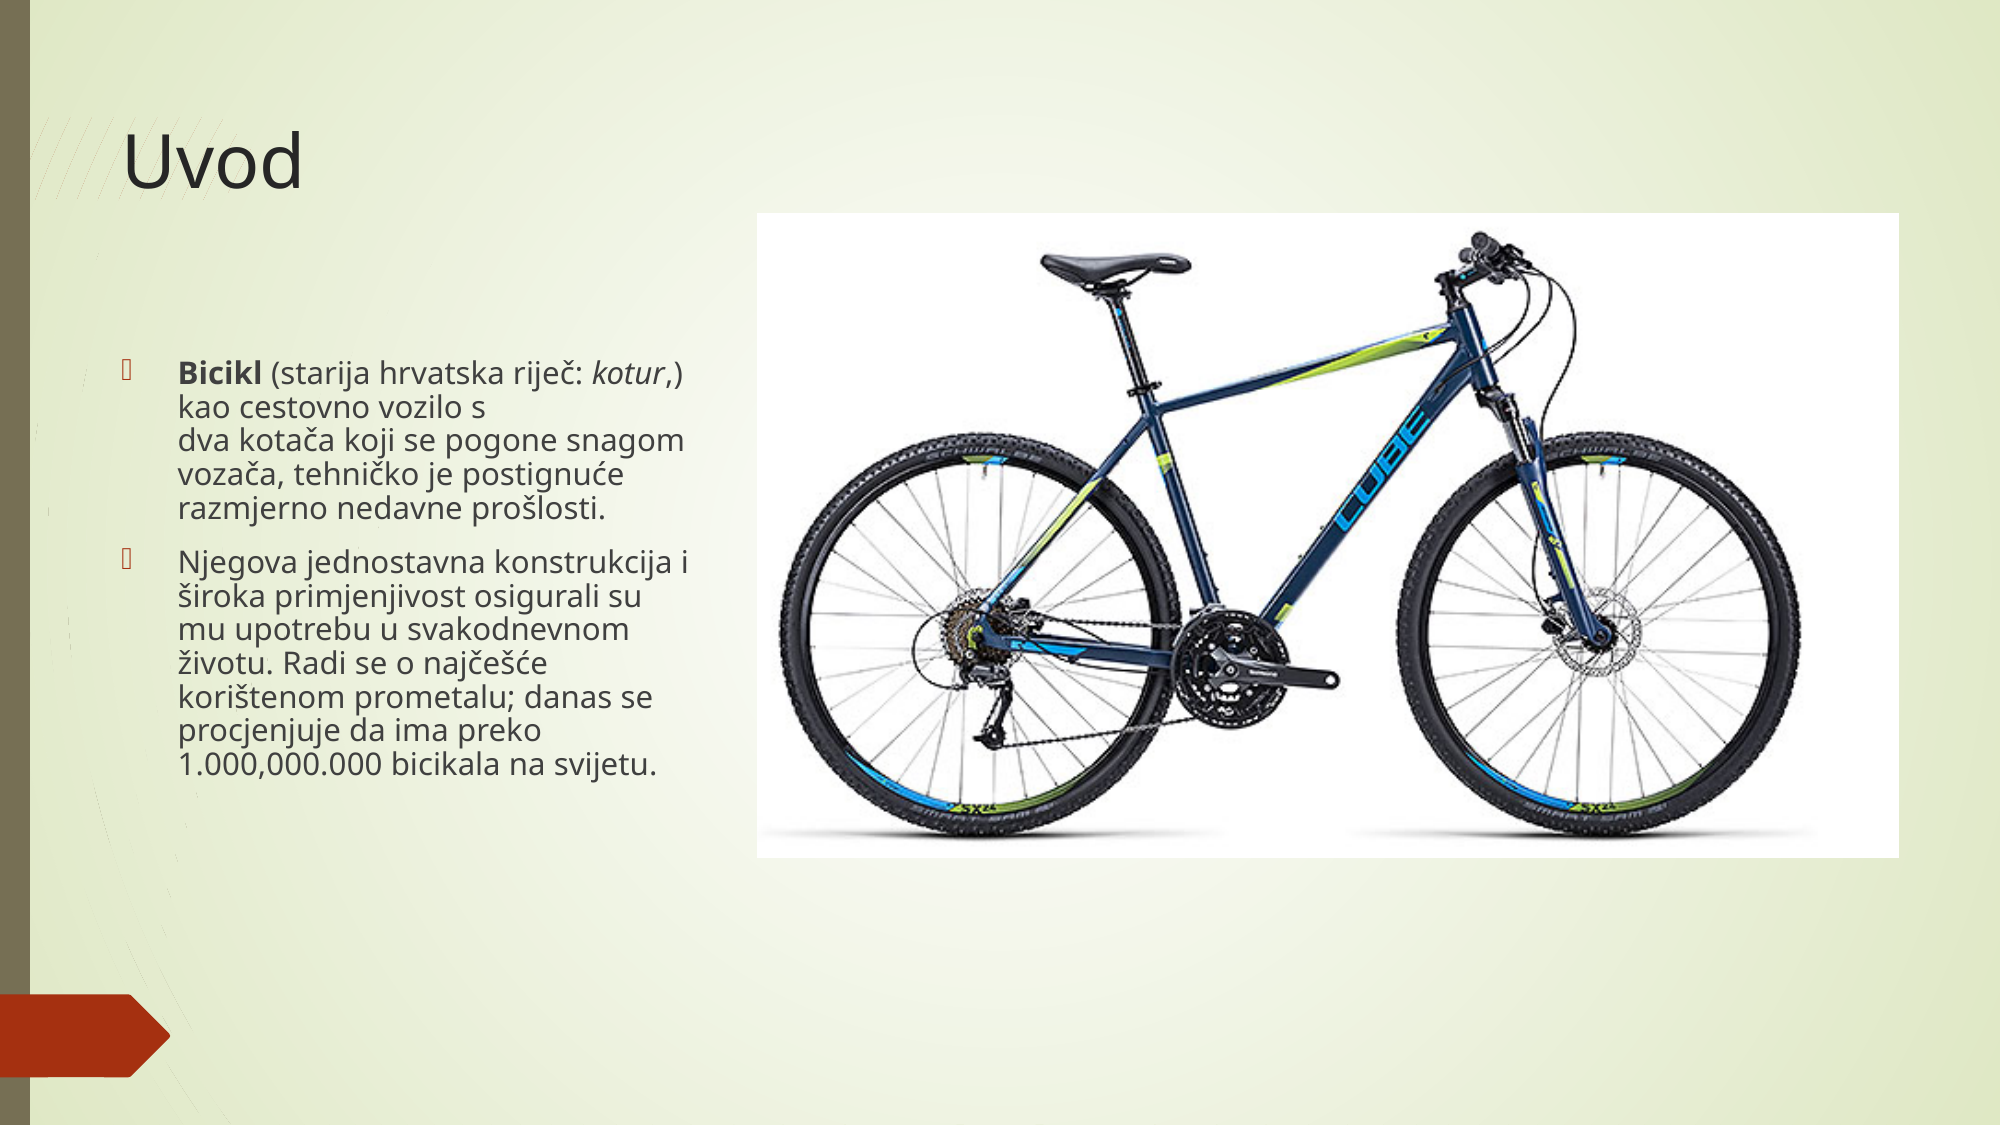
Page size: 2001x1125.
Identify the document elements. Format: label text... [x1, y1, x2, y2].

text_box [0, 994, 171, 1078]
text_box [30, 0, 2000, 1125]
text_box [0, 1078, 30, 1125]
text_box [0, 0, 30, 994]
picture [757, 213, 1899, 859]
list Bicikl (starija hrvatska riječ: kotur,) kao cestovno vozilo s dva kotača koji se pogone snagom vozača, tehničko je postignuće razmjerno nedavne prošlosti. Njegova jednostavna konstrukcija i široka primjenjivost osigurali su mu upotrebu u svakodnevnom životu. Radi se o najčešće korištenom prometalu; danas se procjenjuje da ima preko 1.000,000.000 bicikala na svijetu. [106, 350, 706, 967]
title Uvod [106, 105, 706, 313]
